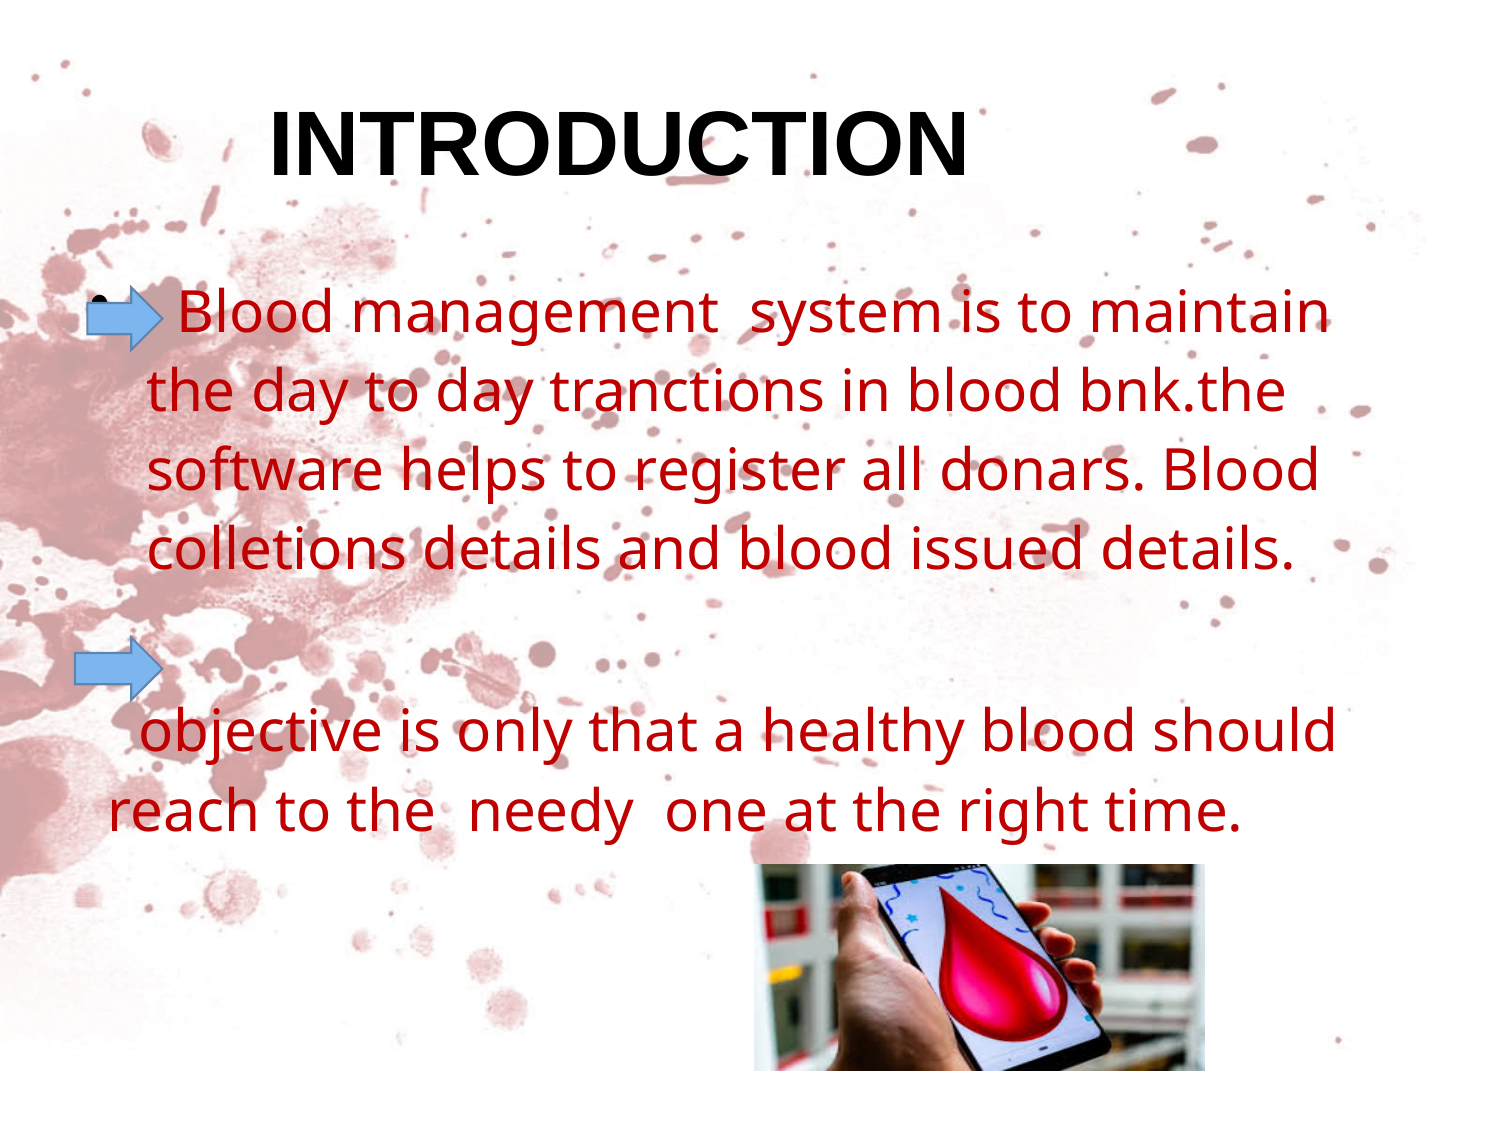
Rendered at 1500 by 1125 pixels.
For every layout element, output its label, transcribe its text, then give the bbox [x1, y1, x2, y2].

text_box [73, 634, 164, 703]
list Blood management system is to maintain the day to day tranctions in blood bnk.the software helps to register all donars. Blood colletions details and blood issued details. objective is only that a healthy blood should reach to the needy one at the right time. [74, 262, 1426, 1006]
picture [754, 864, 1205, 1071]
text_box [332, 486, 363, 639]
text_box [86, 284, 164, 353]
title INTRODUCTION [74, 44, 1426, 233]
